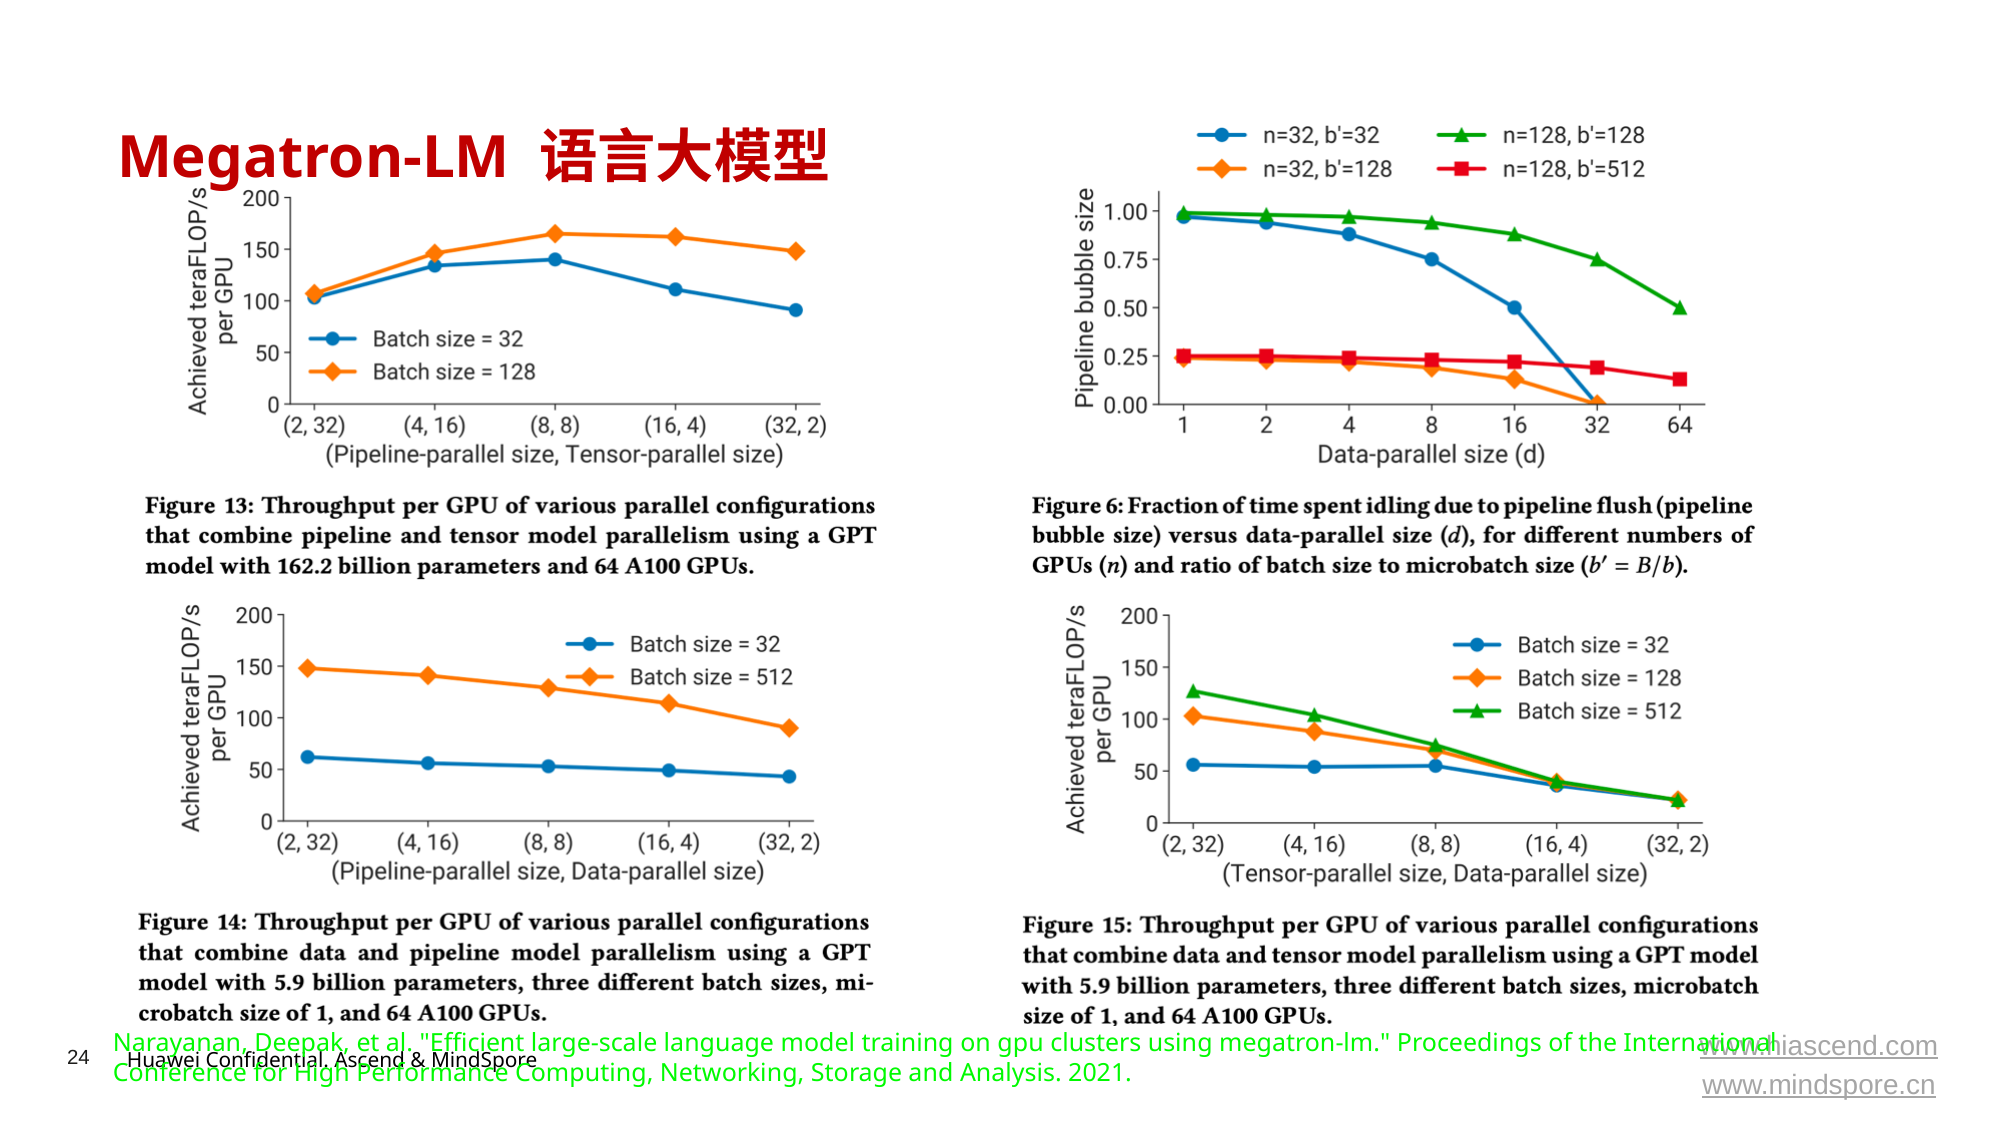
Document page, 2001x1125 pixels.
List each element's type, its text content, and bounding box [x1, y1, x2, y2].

title Megatron-LM 语言大模型 [102, 111, 1901, 209]
text_box Narayanan, Deepak, et al. "Efficient large-scale language model training on gpu clusters using megatron-lm." Proceedings of the International Conference for High Performance Computing, Networking, Storage and Analysis. 2021. [96, 1018, 1898, 1094]
picture [1007, 602, 1768, 1026]
picture [116, 182, 897, 580]
picture [1014, 121, 1769, 588]
picture [109, 588, 904, 1036]
